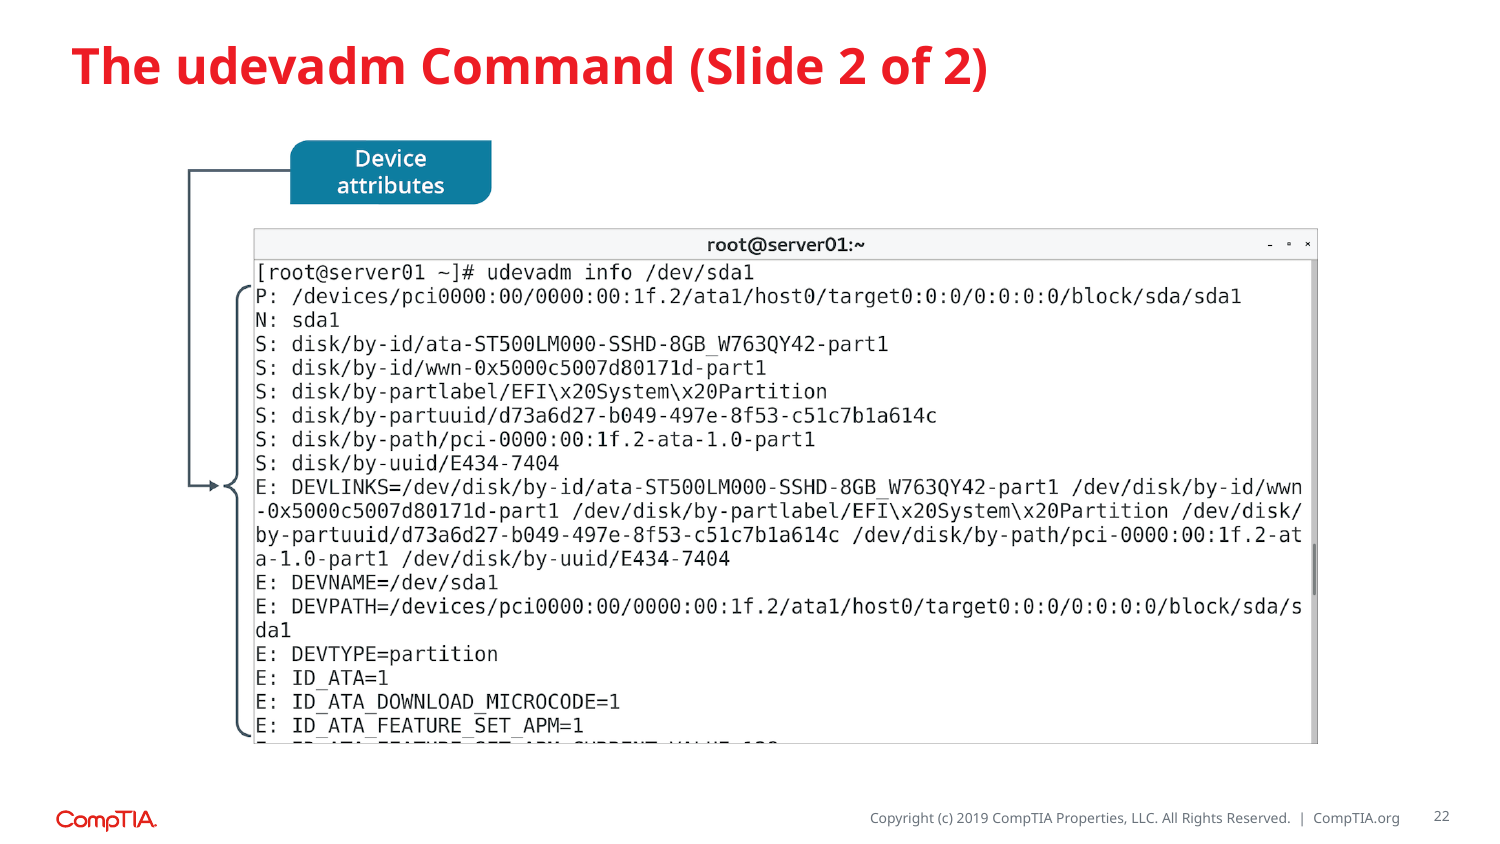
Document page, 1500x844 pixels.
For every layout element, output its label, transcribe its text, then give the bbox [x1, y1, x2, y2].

slide_number 22 [1407, 800, 1450, 835]
picture [181, 116, 1319, 744]
title The udevadm Command (Slide 2 of 2) [56, 12, 1444, 117]
